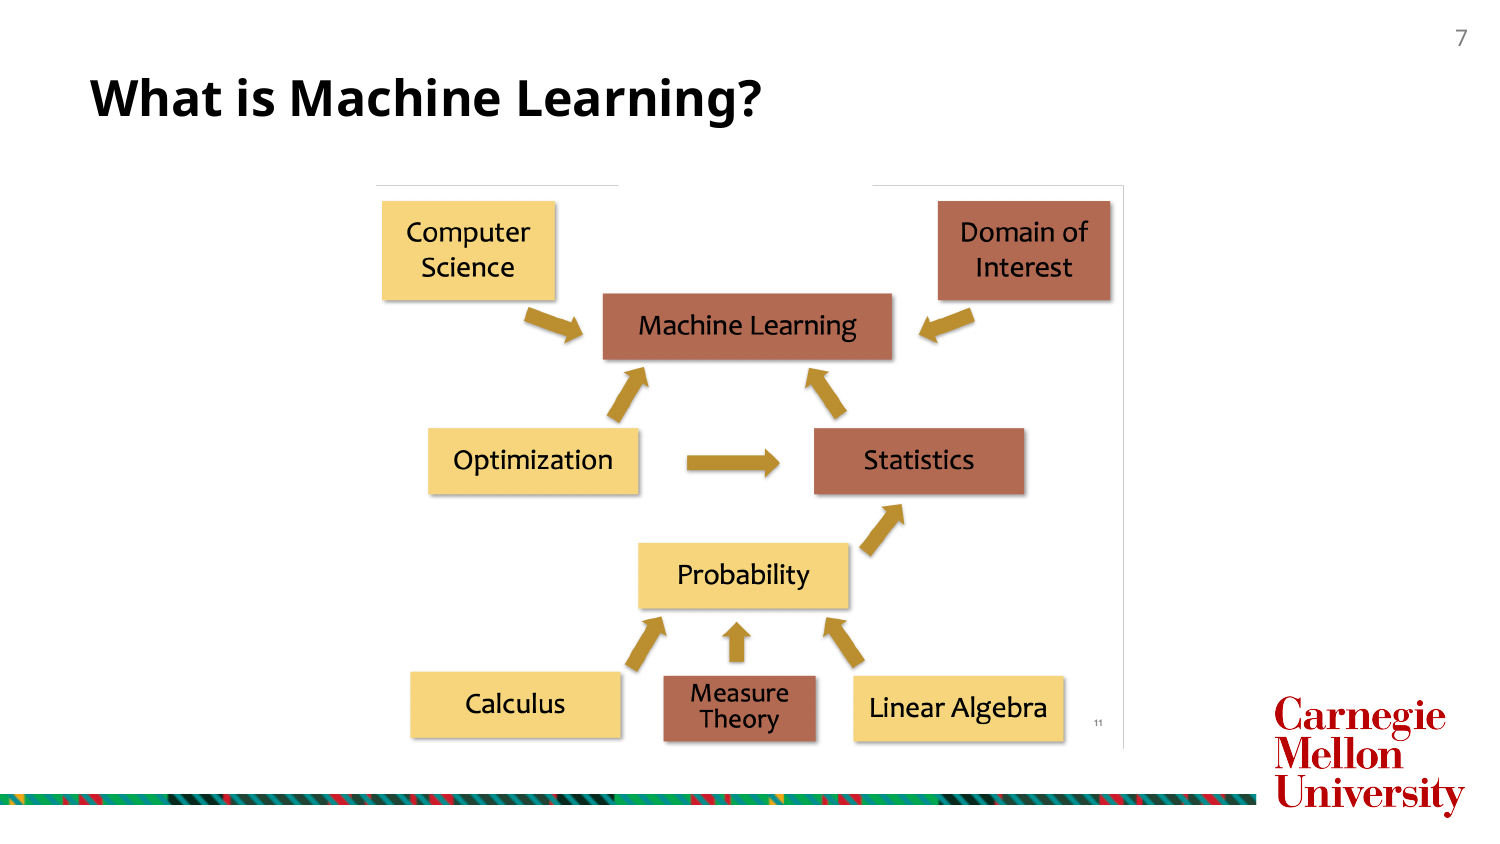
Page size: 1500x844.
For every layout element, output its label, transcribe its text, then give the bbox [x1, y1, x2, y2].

picture [0, 794, 1257, 805]
picture [1275, 696, 1465, 818]
title What is Machine Learning? [75, 59, 1425, 160]
picture [376, 184, 1124, 753]
